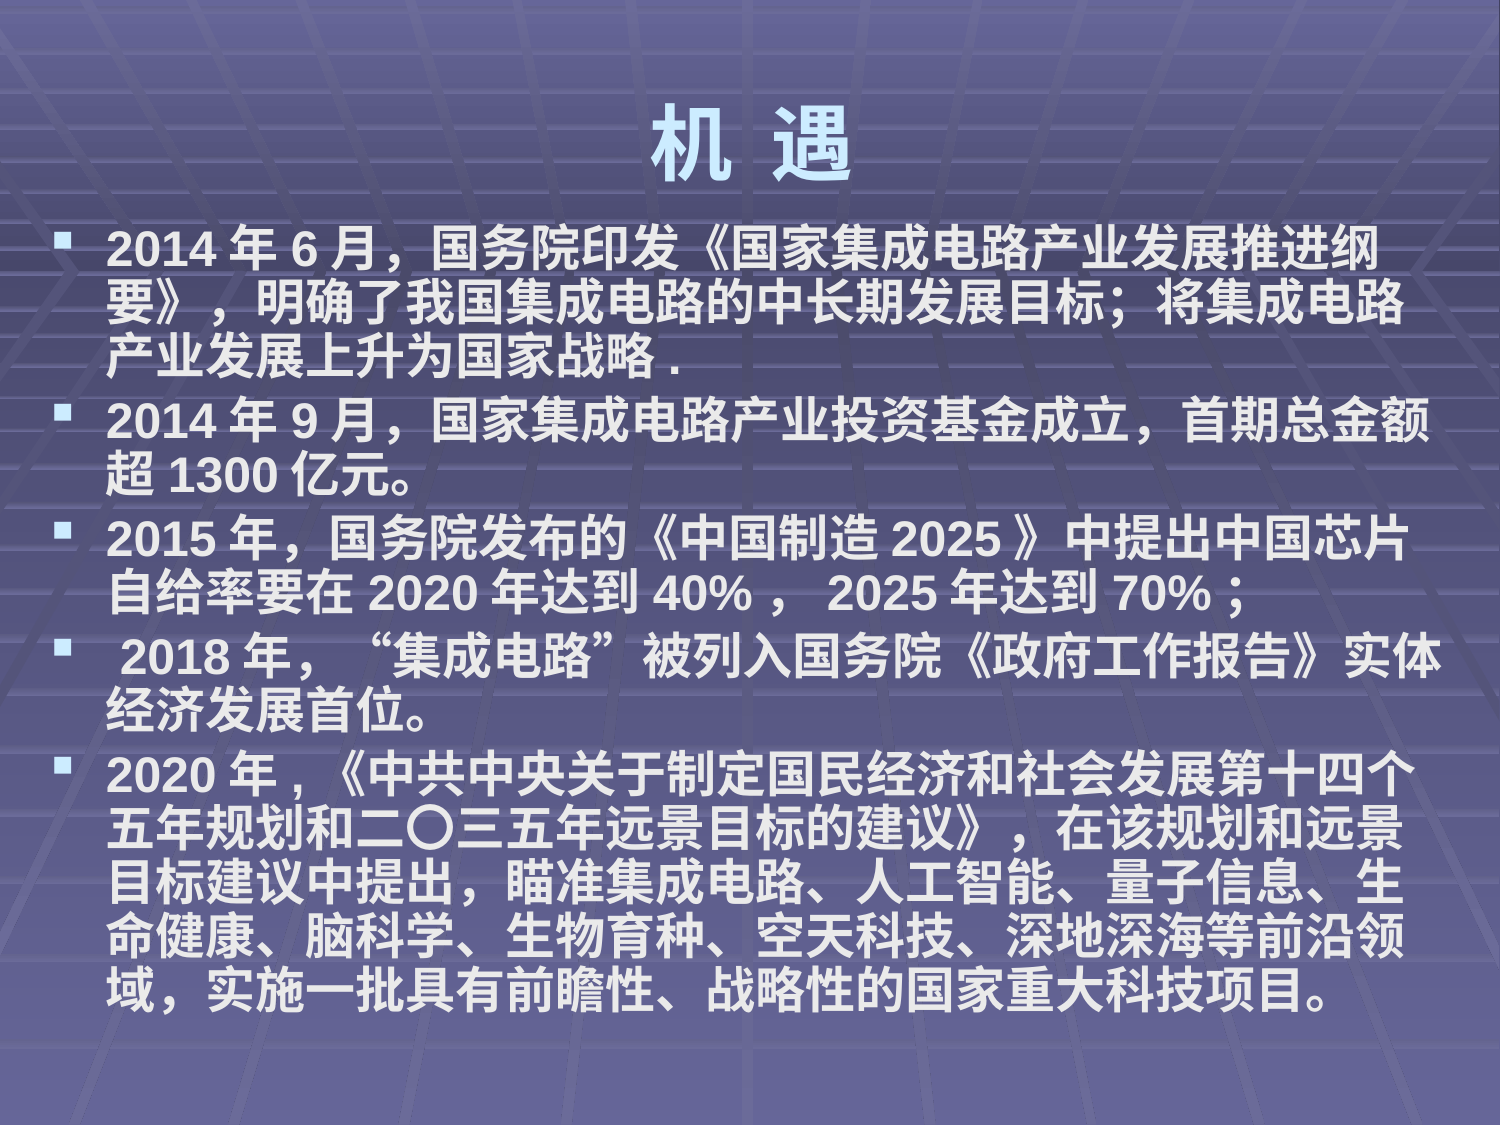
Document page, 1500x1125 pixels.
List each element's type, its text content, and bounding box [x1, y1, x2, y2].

list 2014年6月，国务院印发《国家集成电路产业发展推进纲要》，明确了我国集成电路的中长期发展目标；将集成电路产业发展上升为国家战略. 2014年9月，国家集成电路产业投资基金成立，首期总金额超1300亿元。 2015年，国务院发布的《中国制造2025》中提出中国芯片自给率要在2020年达到40%，2025年达到70%； 2018年，“集成电路”被列入国务院《政府工作报告》实体经济发展首位。 2020年,《中共中央关于制定国民经济和社会发展第十四个五年规划和二〇三五年远景目标的建议》，在该规划和远景目标建议中提出，瞄准集成电路、人工智能、量子信息、生命健康、脑科学、生物育种、空天科技、深地深海等前沿领域，实施一批具有前瞻性、战略性的国家重大科技项目。 [34, 166, 1467, 959]
title 机 遇 [76, 97, 1427, 166]
